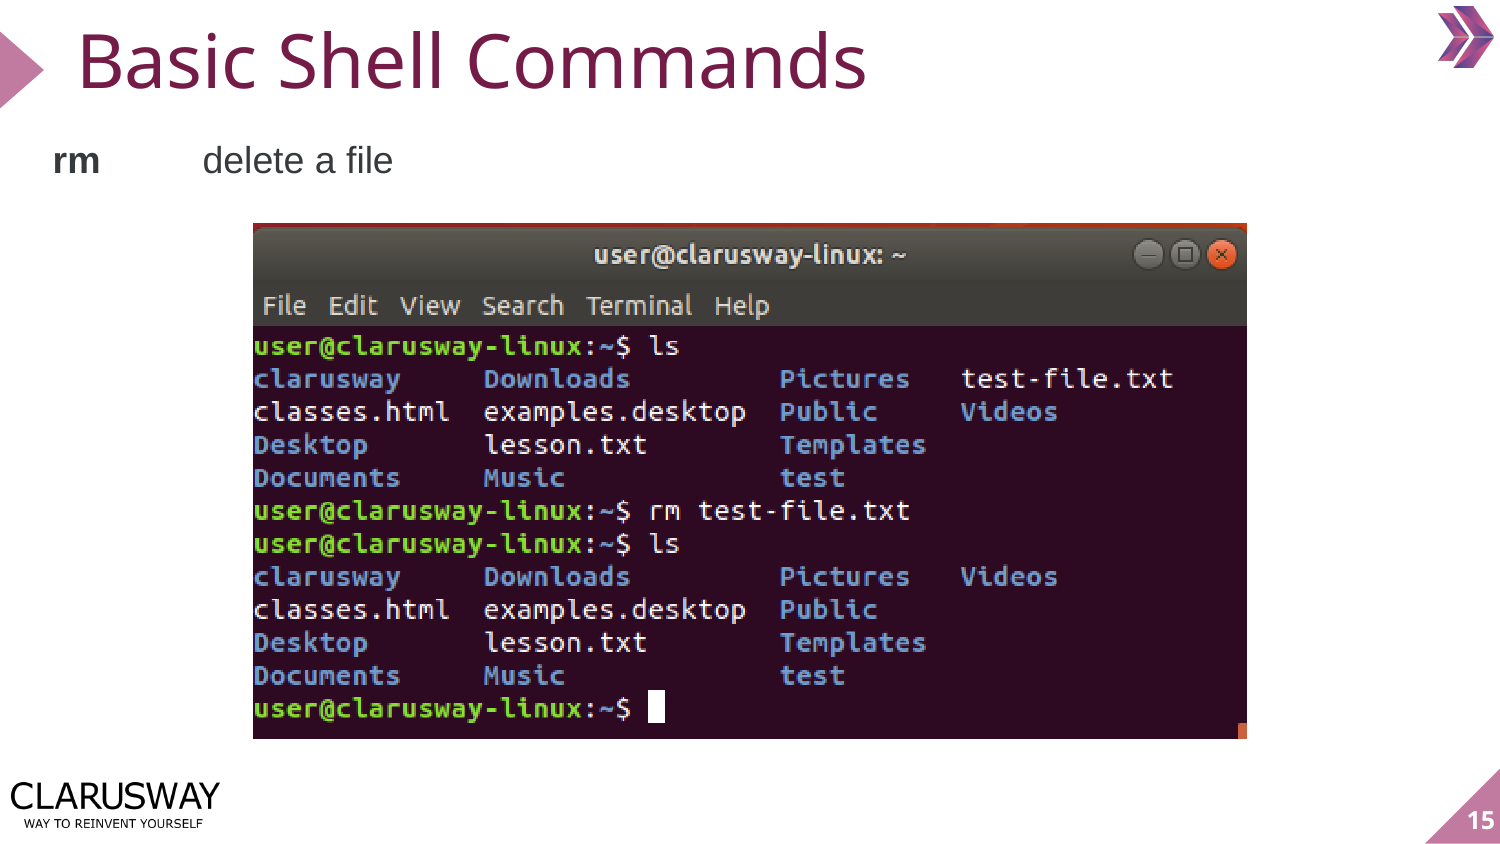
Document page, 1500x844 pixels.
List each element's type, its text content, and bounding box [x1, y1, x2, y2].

picture [253, 223, 1247, 739]
picture [1438, 6, 1494, 68]
slide_number 15 [1420, 761, 1496, 839]
picture [11, 782, 220, 828]
text_box rm delete a file [37, 128, 1137, 215]
text_box Basic Shell Commands [76, 30, 1069, 108]
